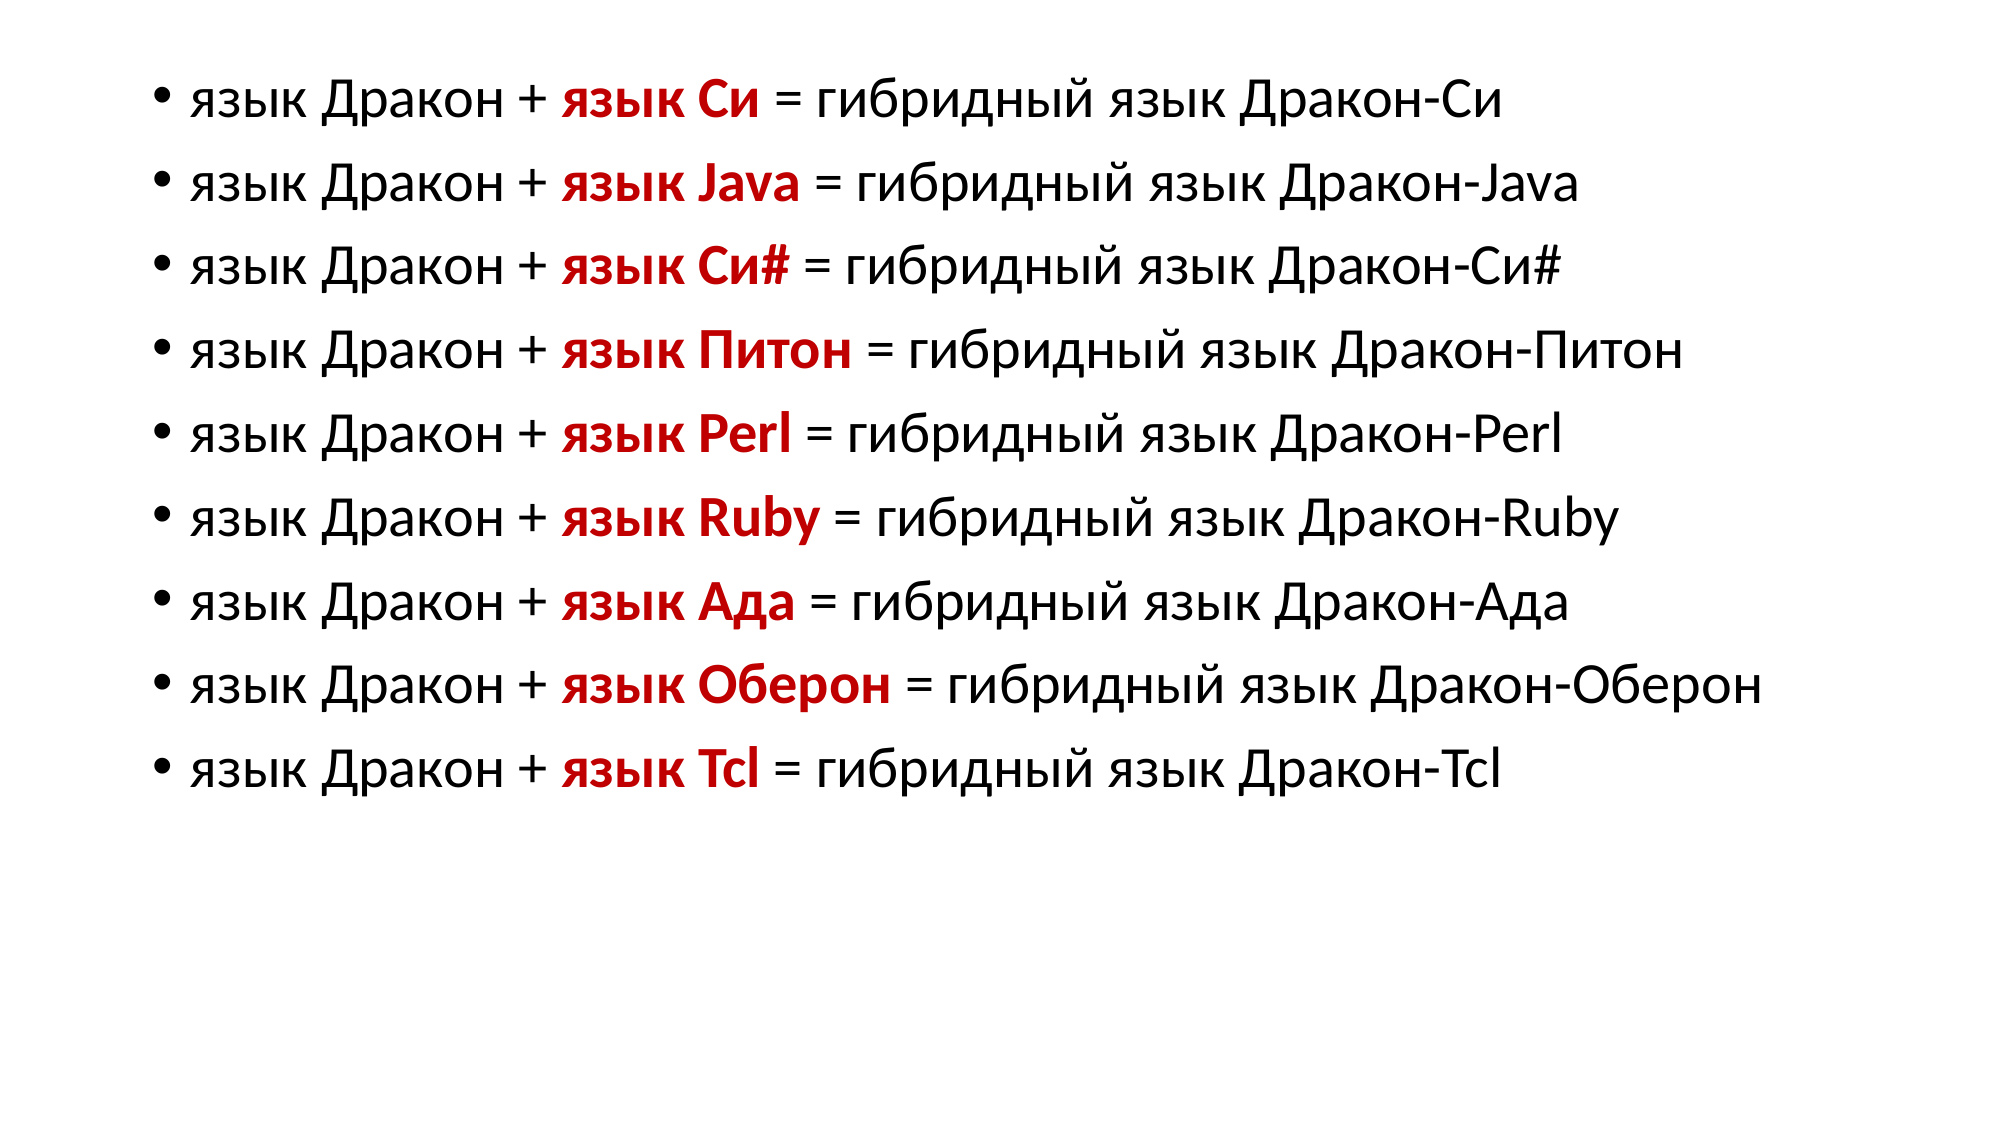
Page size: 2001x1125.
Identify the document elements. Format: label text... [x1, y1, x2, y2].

list язык Дракон + язык Си = гибридный язык Дракон-Си язык Дракон + язык Java = гибридный язык Дракон-Java язык Дракон + язык Си# = гибридный язык Дракон-Си# язык Дракон + язык Питон = гибридный язык Дракон-Питон язык Дракон + язык Perl = гибридный язык Дракон-Perl язык Дракон + язык Ruby = гибридный язык Дракон-Ruby язык Дракон + язык Ада = гибридный язык Дракон-Ада язык Дракон + язык Оберон = гибридный язык Дракон-Оберон язык Дракон + язык Tcl = гибридный язык Дракон-Tcl [137, 59, 1863, 1014]
